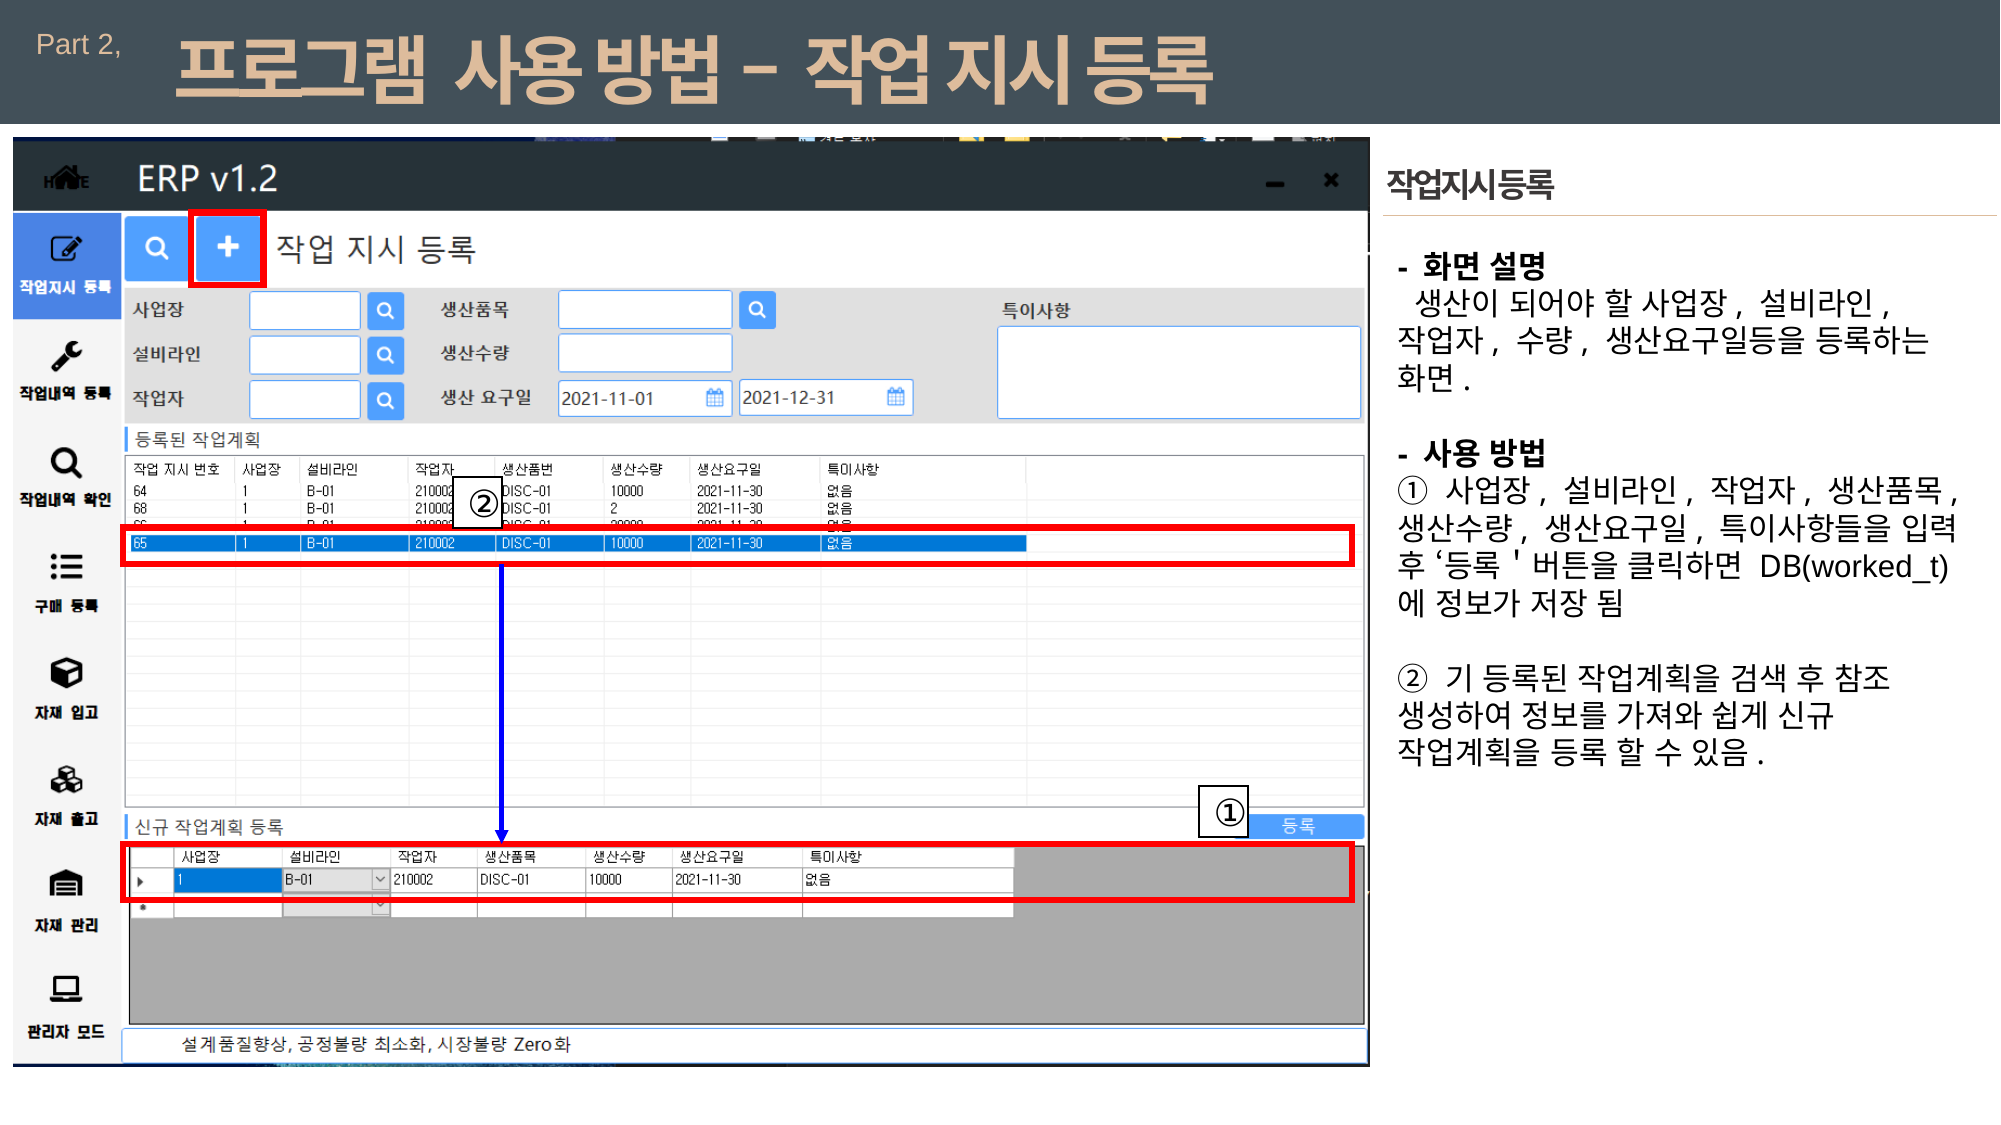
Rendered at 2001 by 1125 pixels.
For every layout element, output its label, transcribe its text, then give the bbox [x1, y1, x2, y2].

text_box Part 2, [21, 18, 138, 68]
text_box 작 업 지 시 등 록 [1371, 156, 1986, 212]
text_box 프로그램 사용 방법 – 작업 지시 등록 [158, 16, 1646, 122]
picture [13, 137, 1370, 1067]
text_box [0, 0, 2000, 125]
text_box - 화면 설명 생산이 되어야 할 사업장, 설비라인, 작업자, 수량, 생산요구일등을 등록하는 화면. - 사용 방법 ① 사업장, 설비라인, 작업자, 생산품목, 생산수량, 생산요구일, 특이사항들을 입력 후 ‘등록＇버튼을 클릭하면 DB(worked_t)에 정보가 저장 됨 ② 기 등록된 작업계획을 검색 후 참조 생성하여 정보를 가져와 쉽게 신규 작업계획을 등록 할 수 있음. [1383, 239, 1986, 779]
